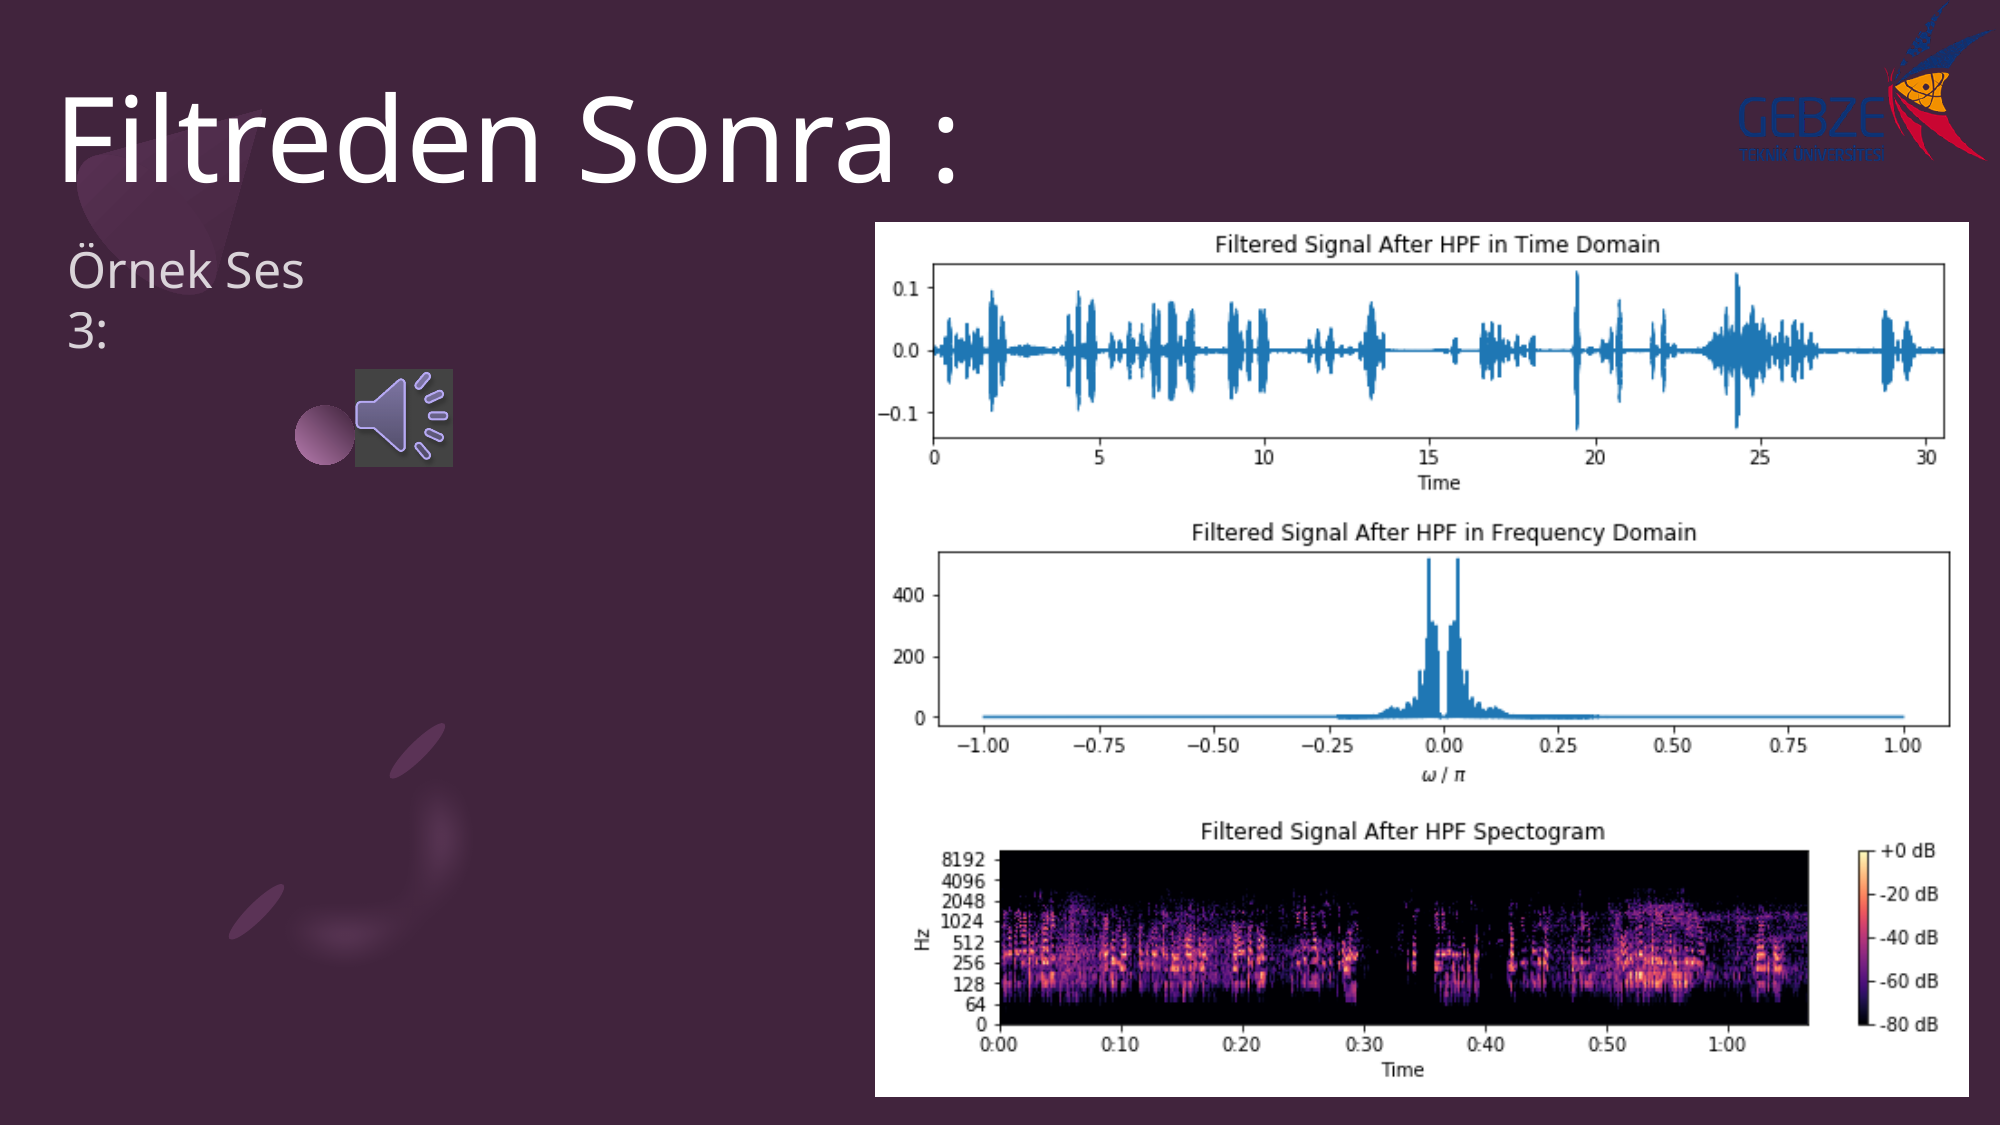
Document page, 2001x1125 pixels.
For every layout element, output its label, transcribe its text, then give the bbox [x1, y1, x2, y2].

picture [875, 222, 1969, 1097]
subtitle Örnek Ses 3: [67, 238, 356, 308]
picture [354, 368, 455, 469]
text_box Filtreden Sonra : [54, 63, 987, 239]
picture [1739, 0, 1996, 161]
